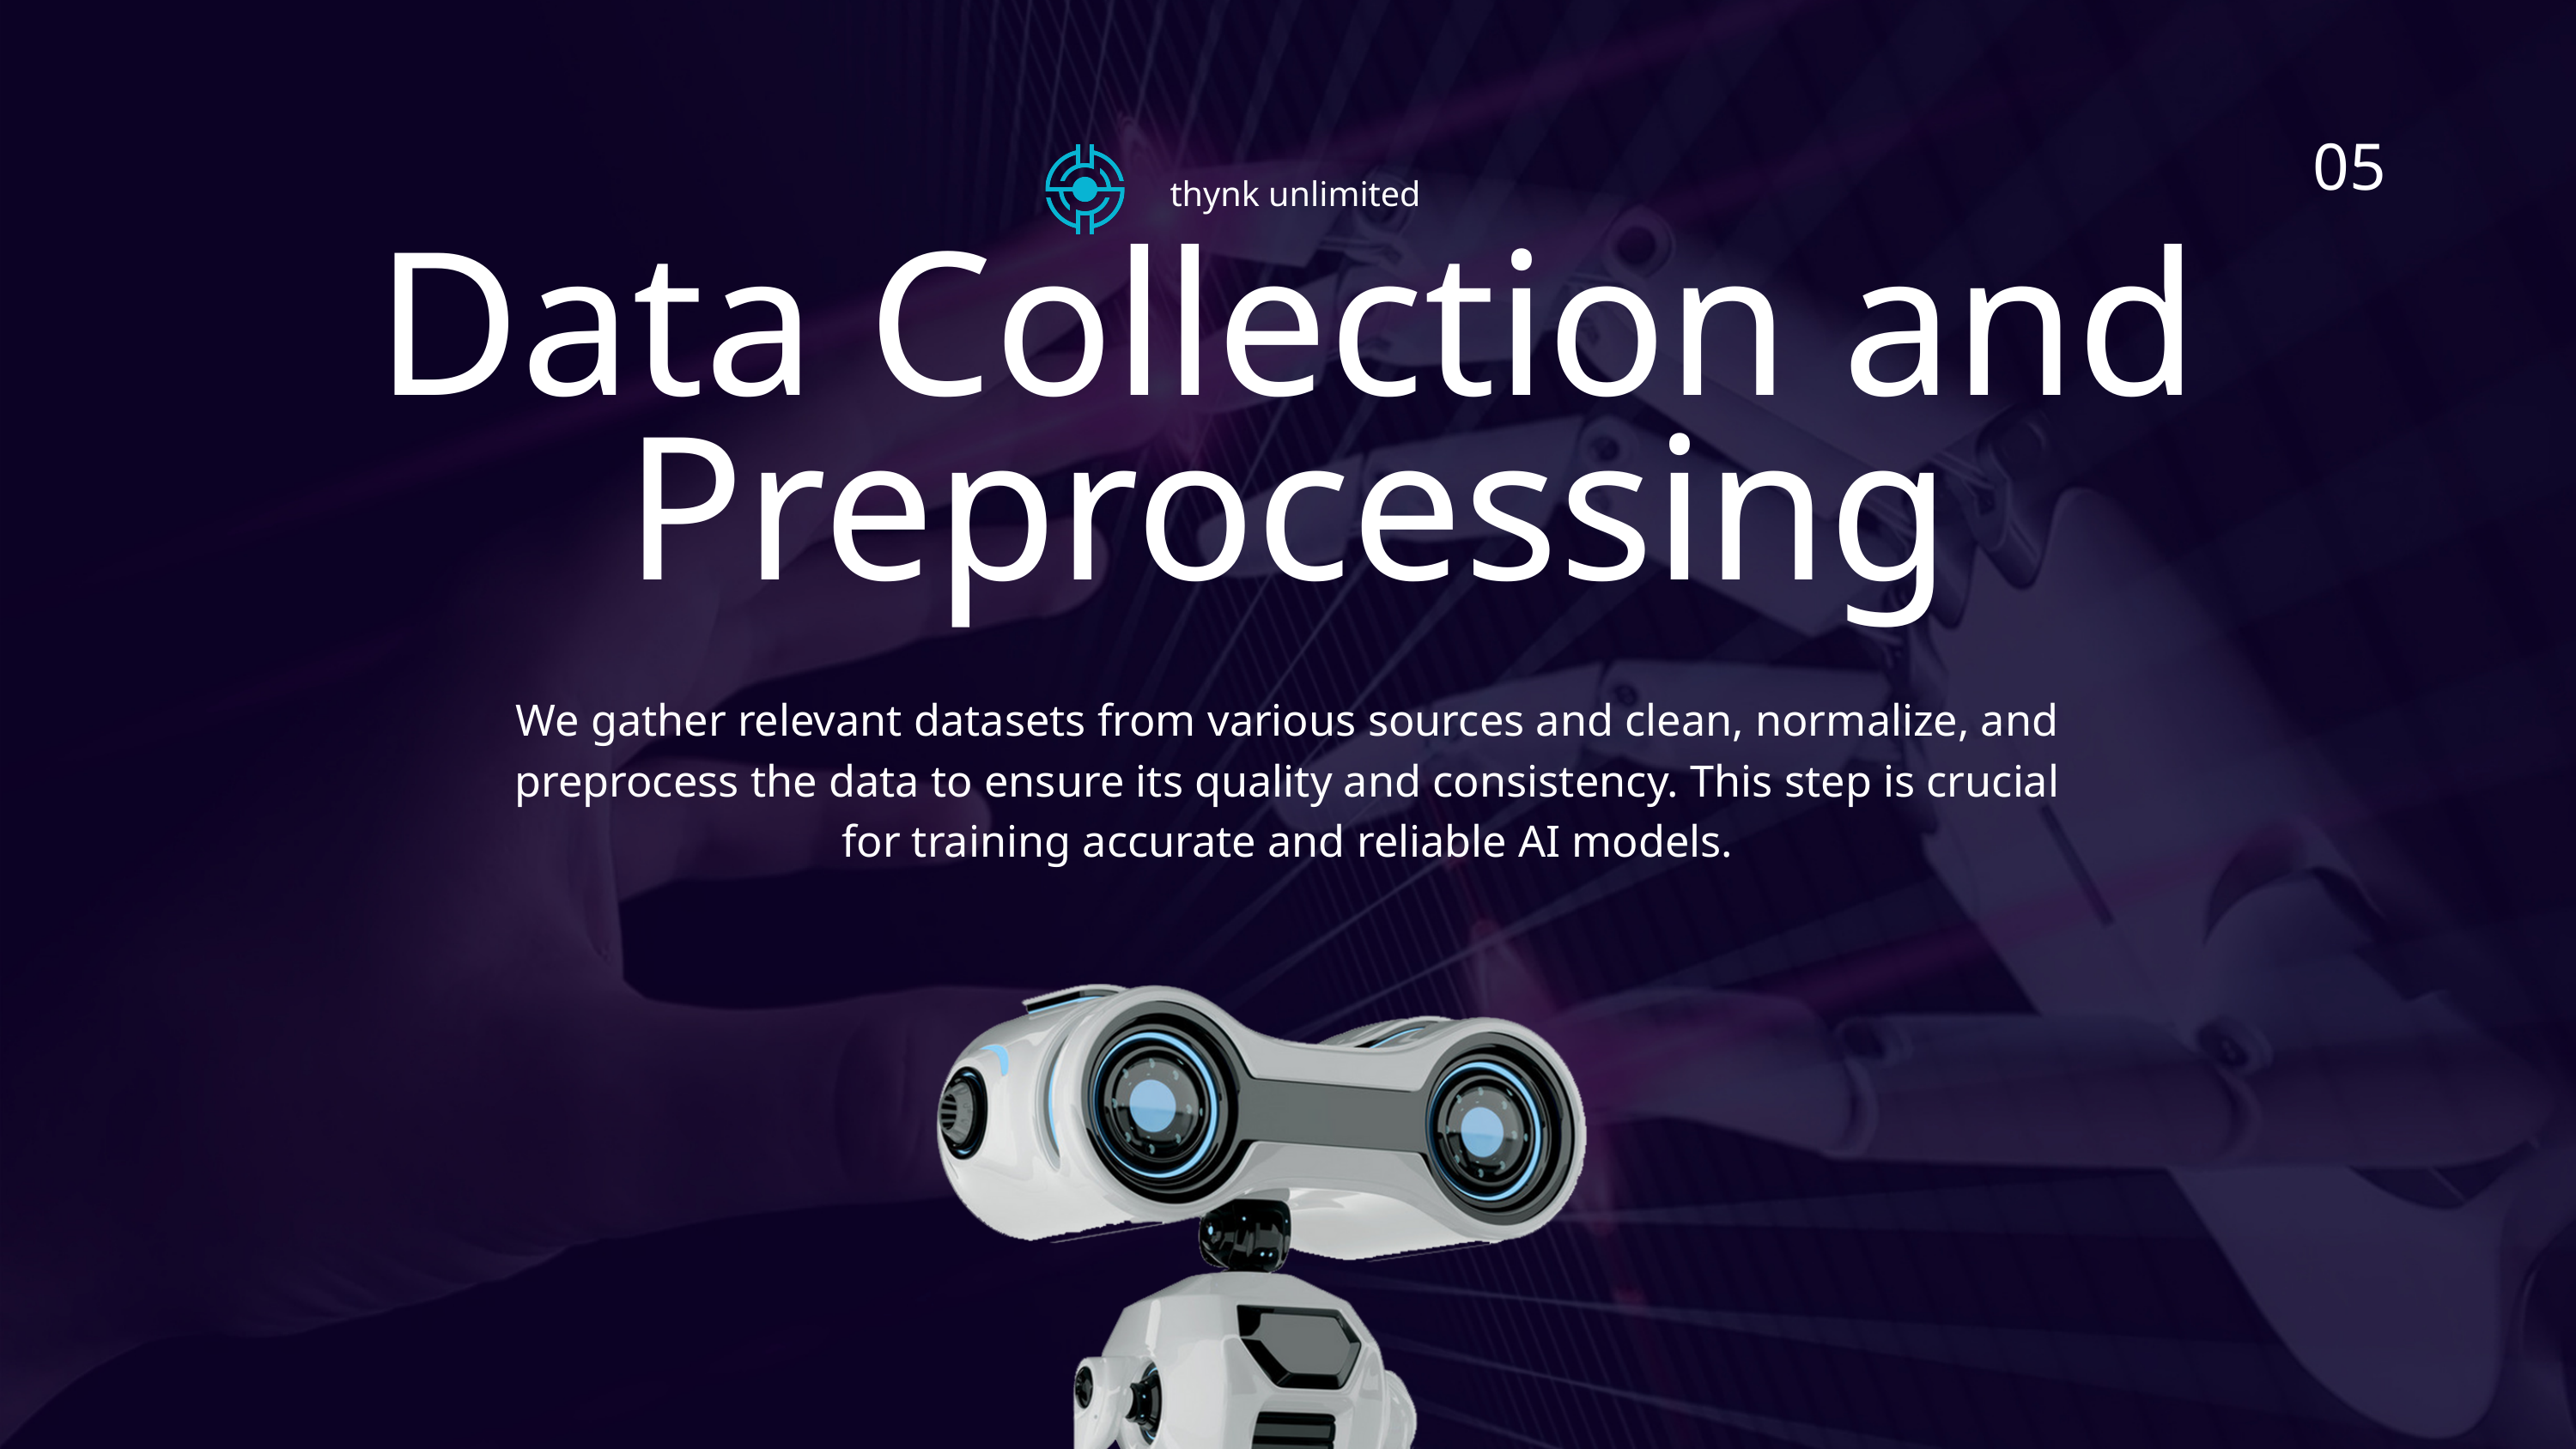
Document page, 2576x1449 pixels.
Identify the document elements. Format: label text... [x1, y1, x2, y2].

text_box [0, 0, 2576, 1449]
text_box 05 [2312, 112, 2452, 203]
text_box [936, 984, 1588, 1449]
text_box We gather relevant datasets from various sources and clean, normalize, and preprocess the data to ensure its quality and consistency. This step is crucial for training accurate and reliable AI models. [486, 684, 2090, 866]
text_box thynk unlimited [1170, 165, 1531, 213]
text_box Data Collection and Preprocessing [355, 250, 2221, 621]
text_box [1045, 144, 1125, 234]
